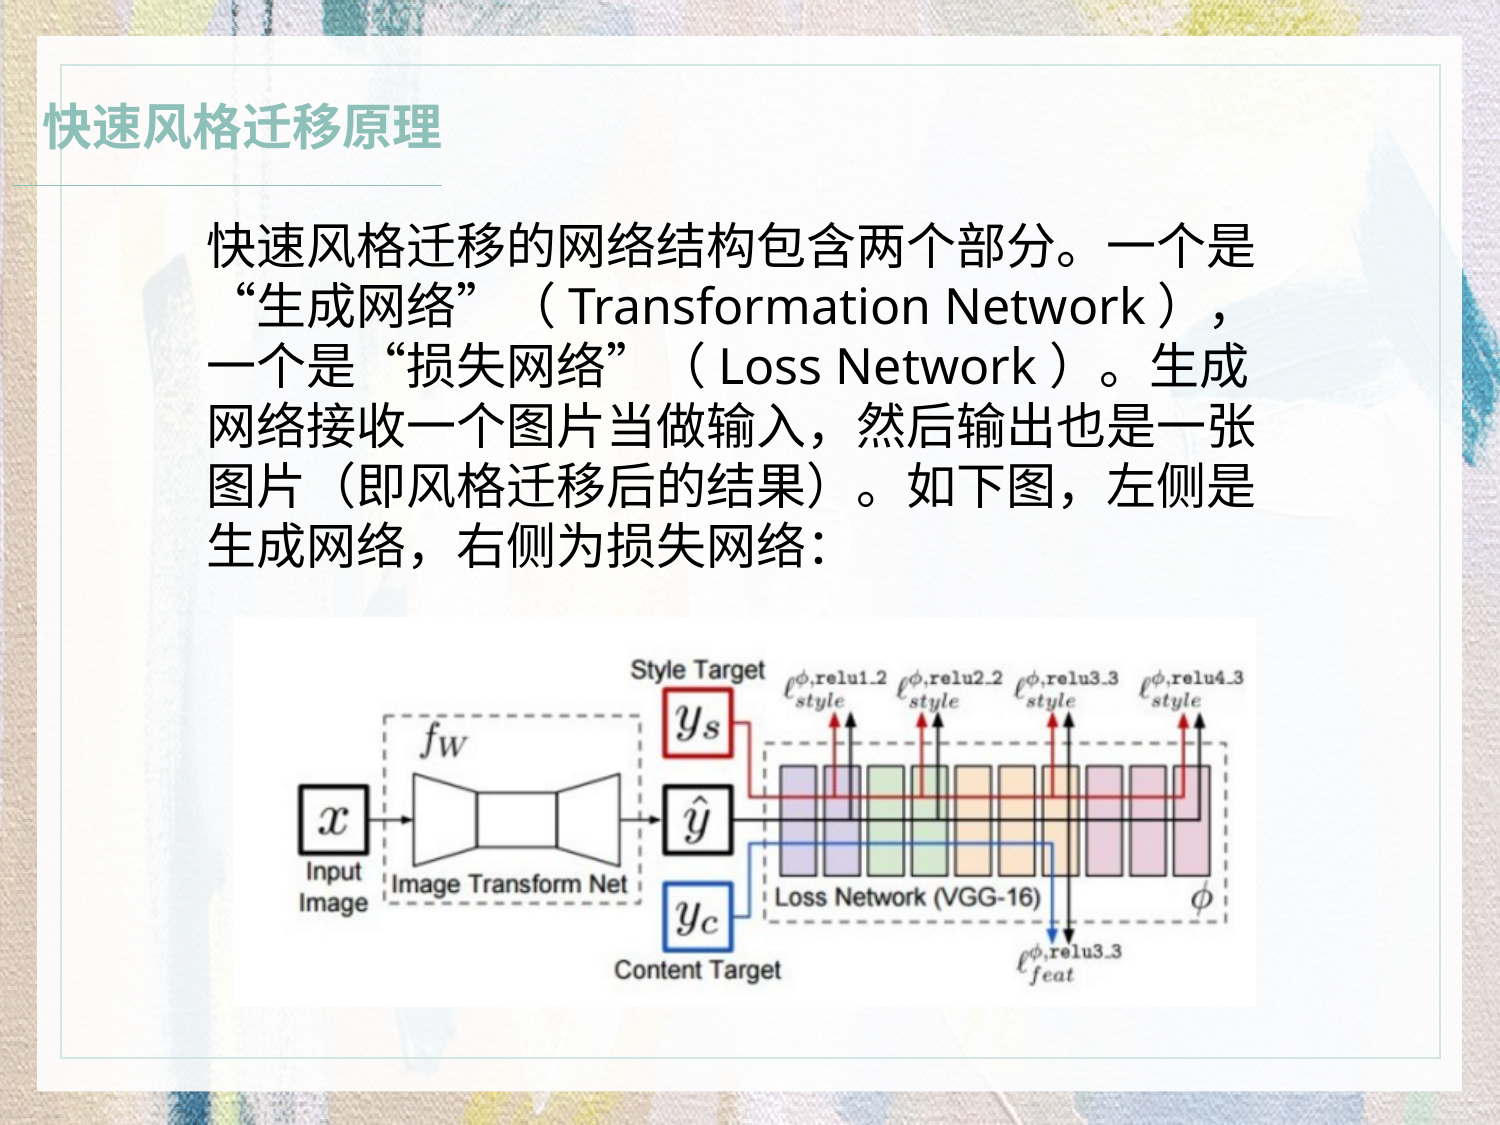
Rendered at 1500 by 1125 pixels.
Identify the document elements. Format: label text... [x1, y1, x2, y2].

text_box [12, 95, 457, 186]
picture [0, 0, 1500, 1125]
text_box 快速风格迁移的网络结构包含两个部分。一个是“生成网络”（Transformation Network），一个是“损失网络”（Loss Network）。生成网络接收一个图片当做输入，然后输出也是一张图片（即风格迁移后的结果）。如下图，左侧是生成网络，右侧为损失网络： [191, 207, 1297, 582]
